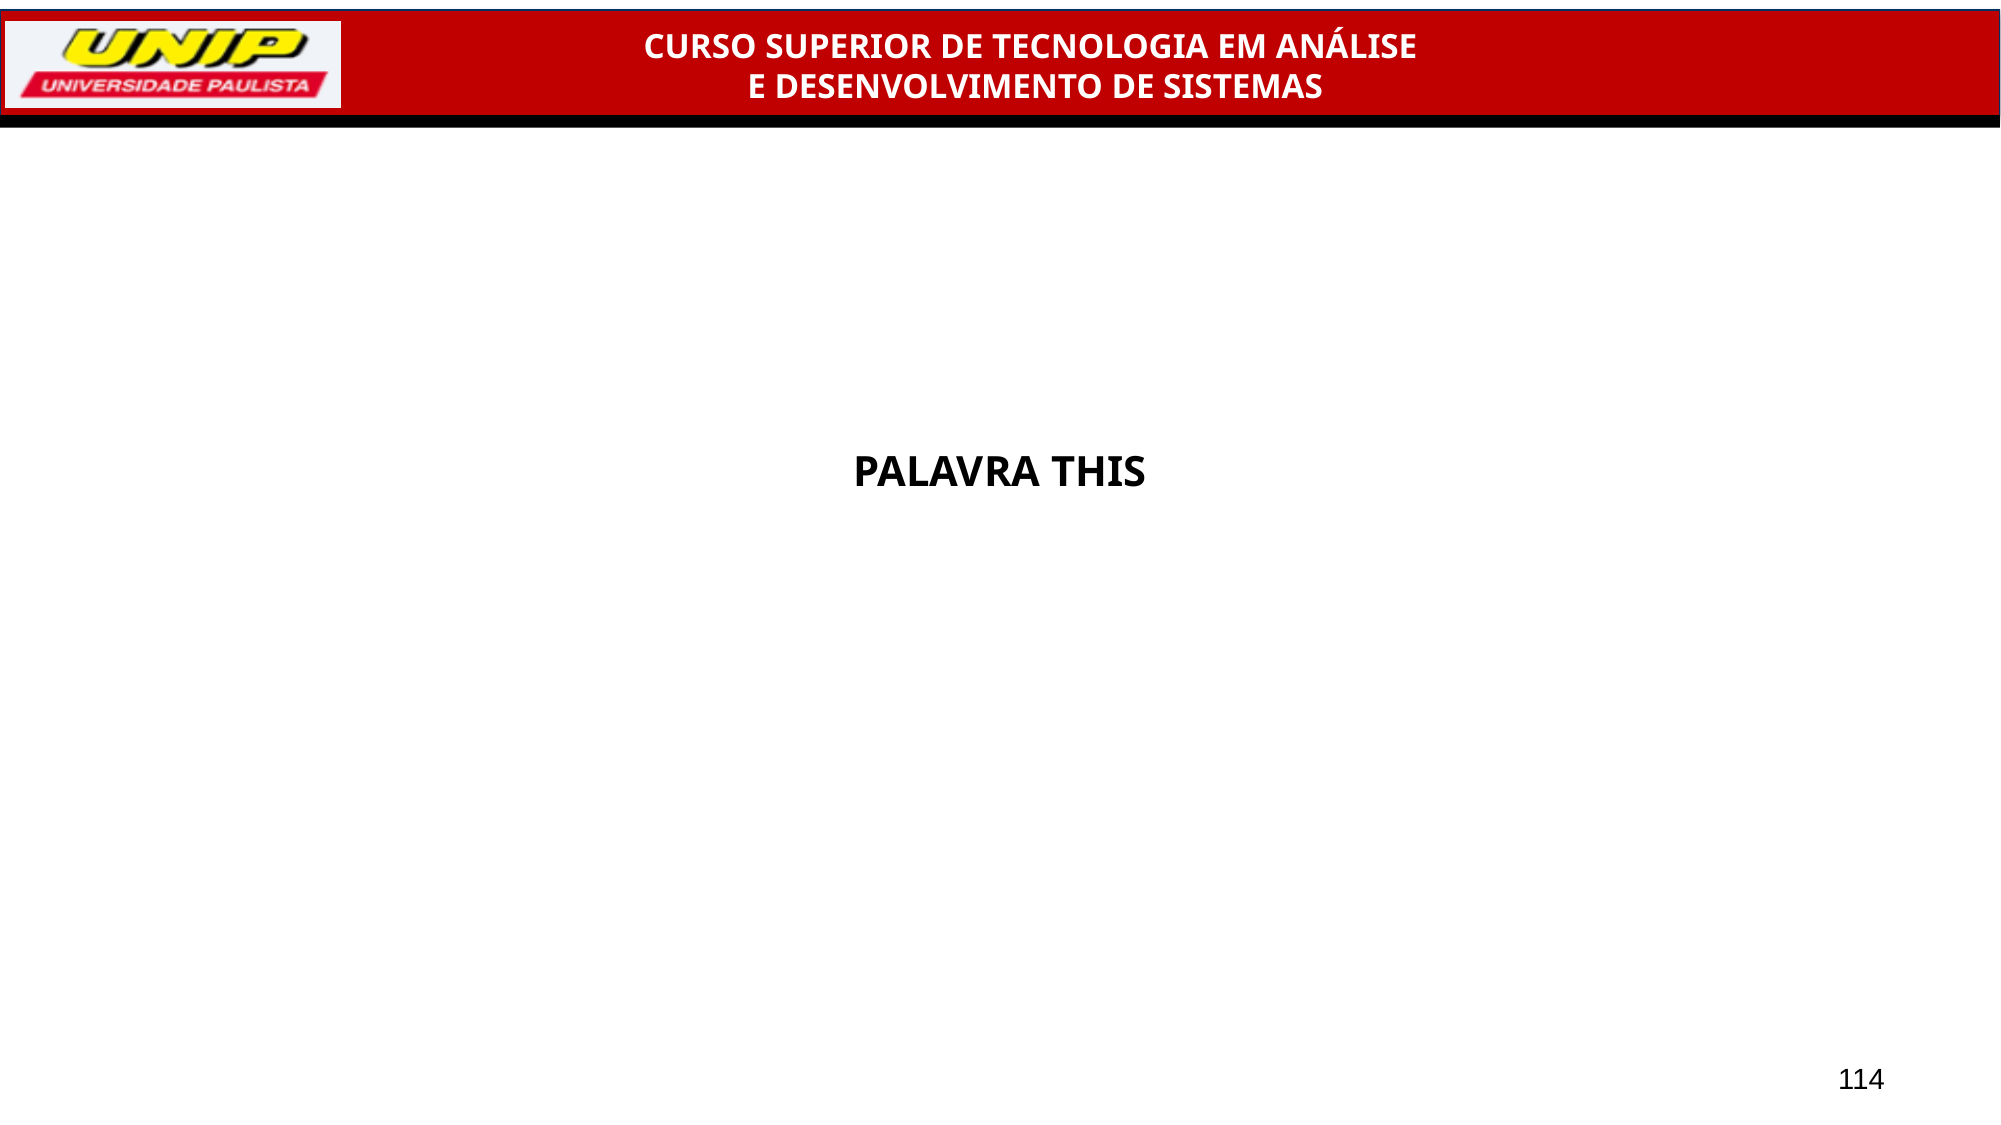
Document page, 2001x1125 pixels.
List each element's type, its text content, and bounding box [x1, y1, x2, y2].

slide_number 114 [1433, 1024, 1900, 1103]
title PALAVRA THIS [150, 349, 1850, 591]
picture [5, 21, 341, 108]
